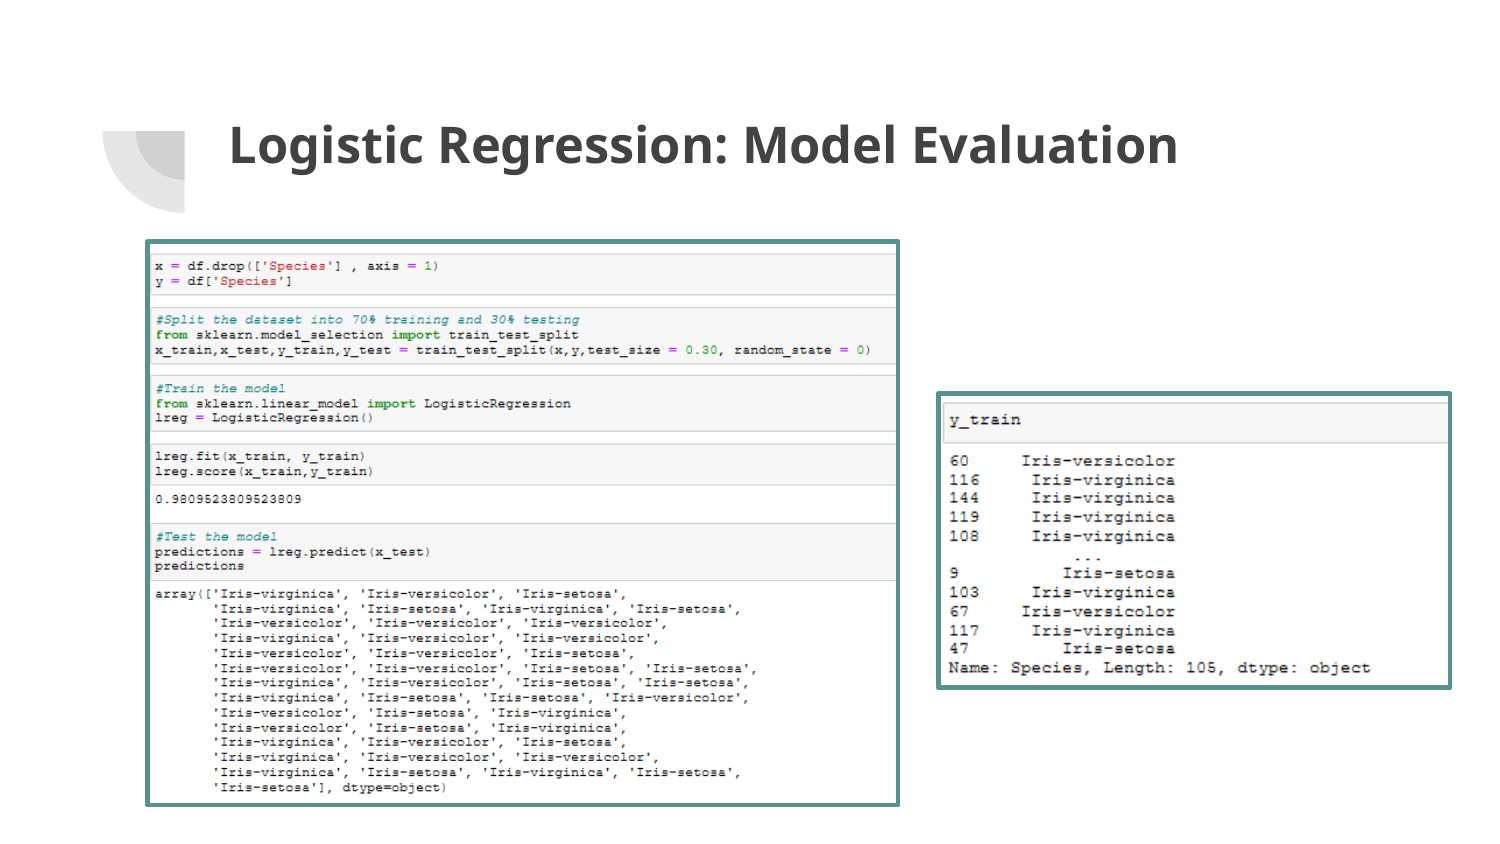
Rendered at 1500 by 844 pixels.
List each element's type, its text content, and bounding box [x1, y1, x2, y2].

title Logistic Regression: Model Evaluation [213, 97, 1279, 236]
picture [940, 395, 1449, 686]
picture [149, 243, 897, 803]
